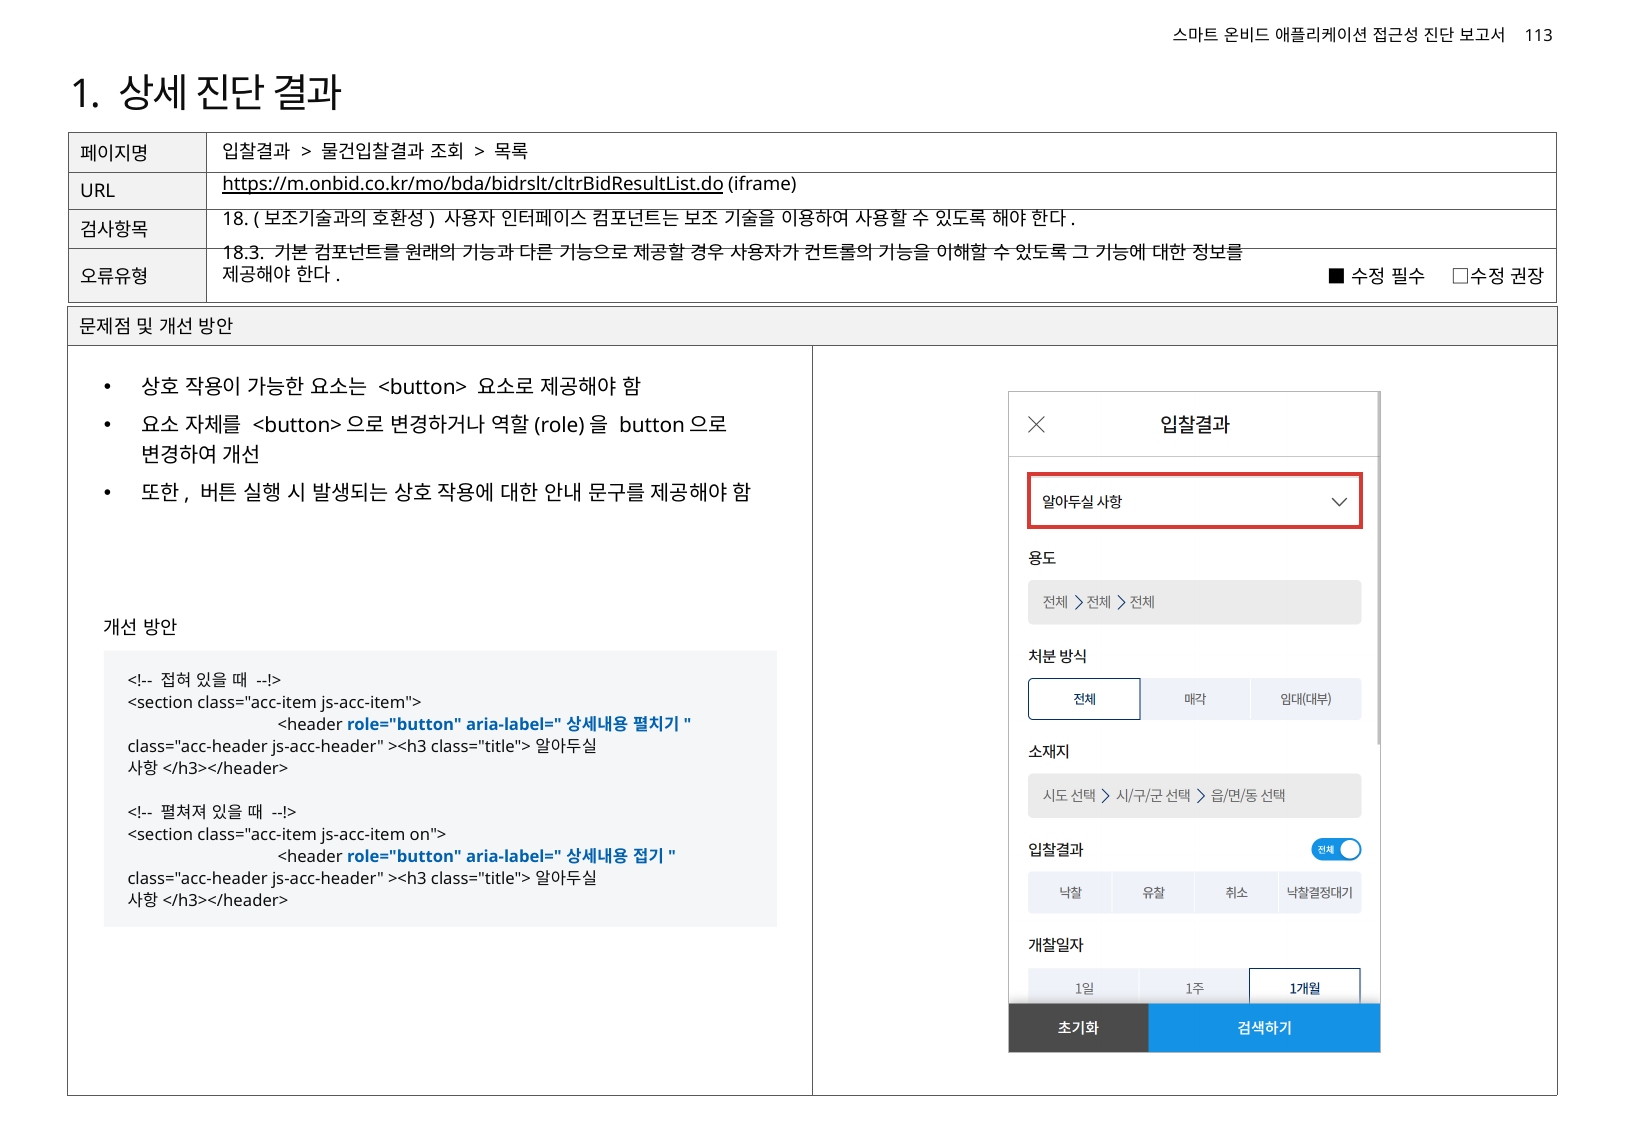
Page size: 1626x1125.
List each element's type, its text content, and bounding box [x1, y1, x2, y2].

list 상호 작용이 가능한 요소는 <button> 요소로 제공해야 함 요소 자체를 <button>으로 변경하거나 역할(role)을 button으로 변경하여 개선 또한, 버튼 실행 시 발생되는 상호 작용에 대한 안내 문구를 제공해야 함 [103, 368, 778, 607]
list https://m.onbid.co.kr/mo/bda/bidrslt/cltrBidResultList.do (iframe) [207, 167, 1557, 201]
list 18. (보조기술과의 호환성) 사용자 인터페이스 컴포넌트는 보조 기술을 이용하여 사용할 수 있도록 해야 한다. [207, 201, 1557, 236]
list 입찰결과 > 물건입찰결과 조회 > 목록 [207, 133, 1557, 167]
list 18.3. 기본 컴포넌트를 원래의 기능과 다른 기능으로 제공할 경우 사용자가 컨트롤의 기능을 이해할 수 있도록 그 기능에 대한 정보를 제공해야 한다. [207, 235, 1293, 291]
title 1. 상세 진단 결과 [69, 72, 1126, 117]
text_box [103, 615, 778, 886]
picture [1008, 391, 1381, 1053]
